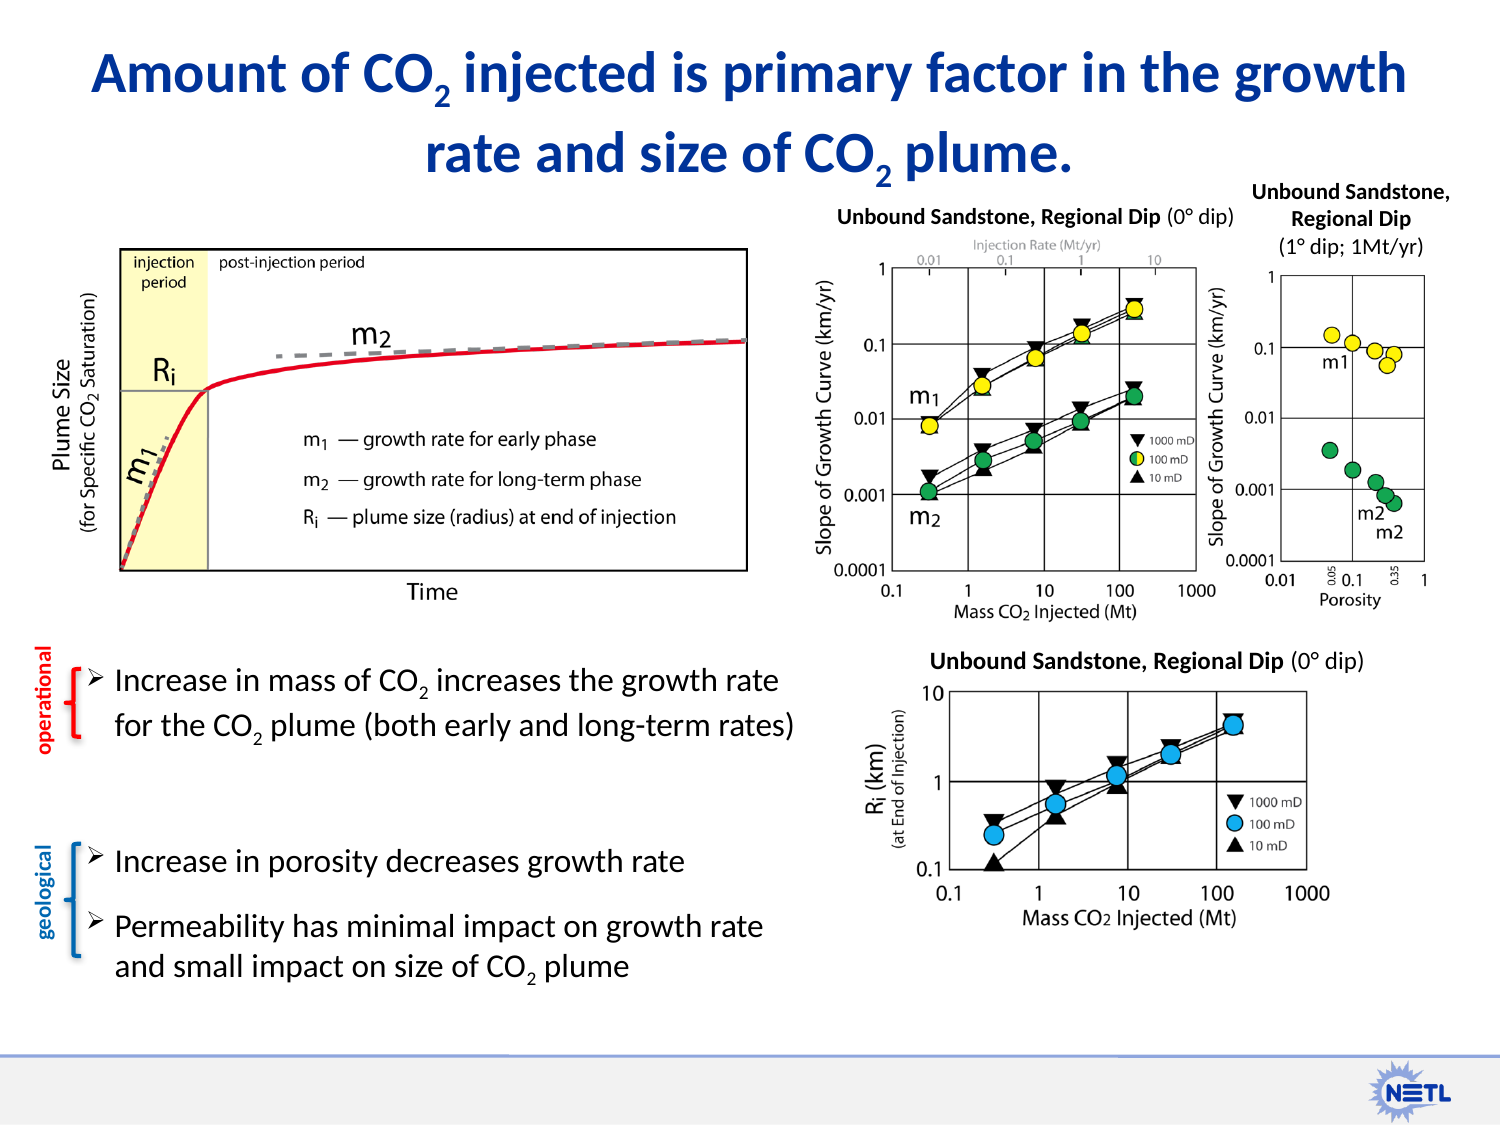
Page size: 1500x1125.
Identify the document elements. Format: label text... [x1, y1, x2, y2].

title Amount of CO2 injected is primary factor in the growth rate and size of CO2 plume. [75, 26, 1425, 123]
picture [861, 681, 1330, 931]
picture [48, 248, 748, 607]
text_box Increase in mass of CO2 increases the growth rate for the CO2 plume (both early and long-term rates) Increase in porosity decreases growth rate Permeability has minimal impact on growth rate and small impact on size of CO2 plume [71, 650, 834, 997]
picture [1368, 1060, 1451, 1123]
picture [812, 237, 1429, 626]
text_box [63, 841, 82, 959]
text_box Unbound Sandstone, Regional Dip (0° dip) [822, 194, 1237, 237]
text_box Unbound Sandstone, Regional Dip (1° dip; 1Mt/yr) [1237, 168, 1466, 266]
text_box Unbound Sandstone, Regional Dip (0° dip) [915, 637, 1380, 683]
text_box operational [20, 630, 63, 771]
text_box [63, 666, 82, 739]
text_box geological [20, 830, 63, 956]
